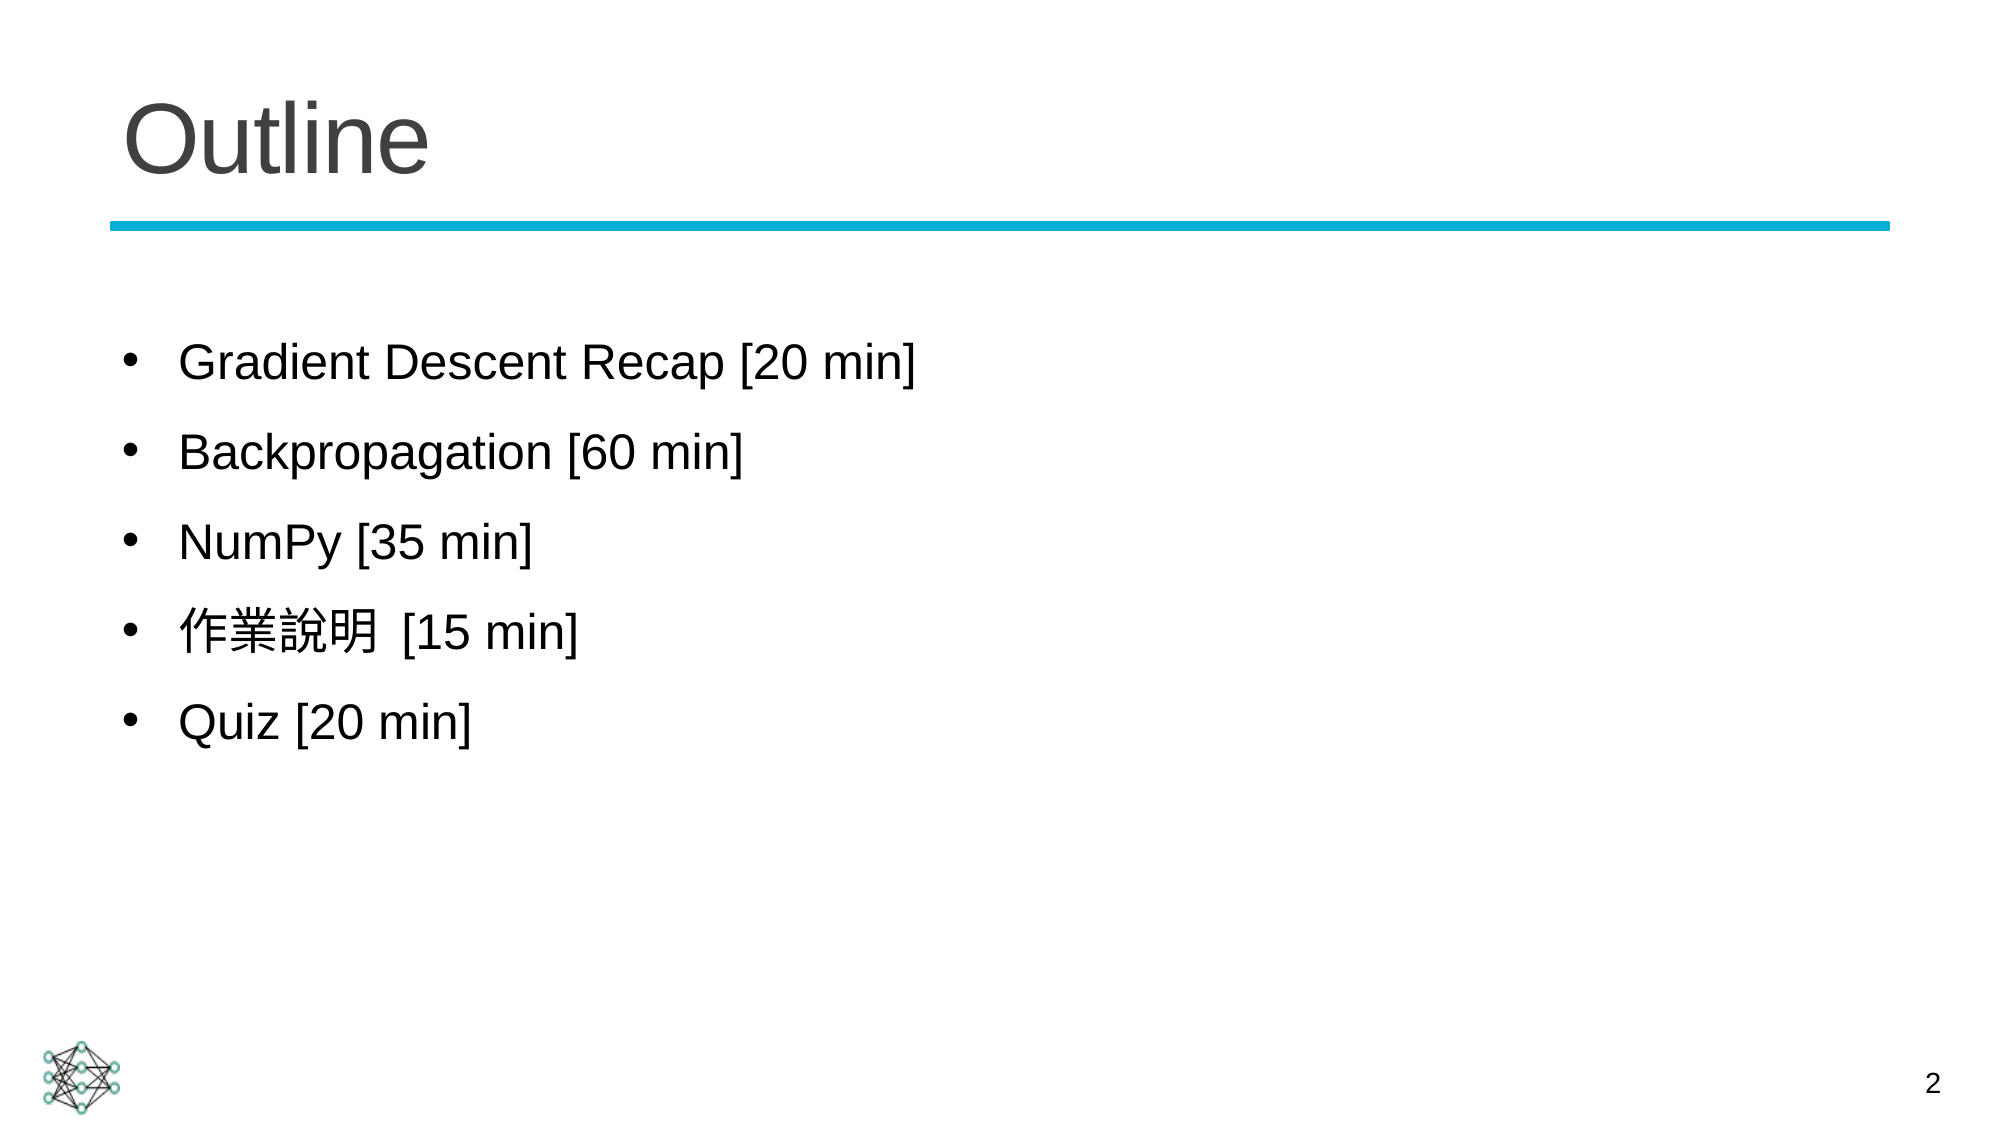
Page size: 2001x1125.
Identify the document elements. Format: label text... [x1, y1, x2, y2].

text_box Gradient Descent Recap [20 min] Backpropagation [60 min] NumPy [35 min] 作業說明 [15 min] Quiz [20 min] [107, 291, 1899, 757]
slide_number 2 [1740, 1052, 1957, 1113]
picture [43, 1041, 120, 1116]
title Outline [107, 58, 1899, 228]
